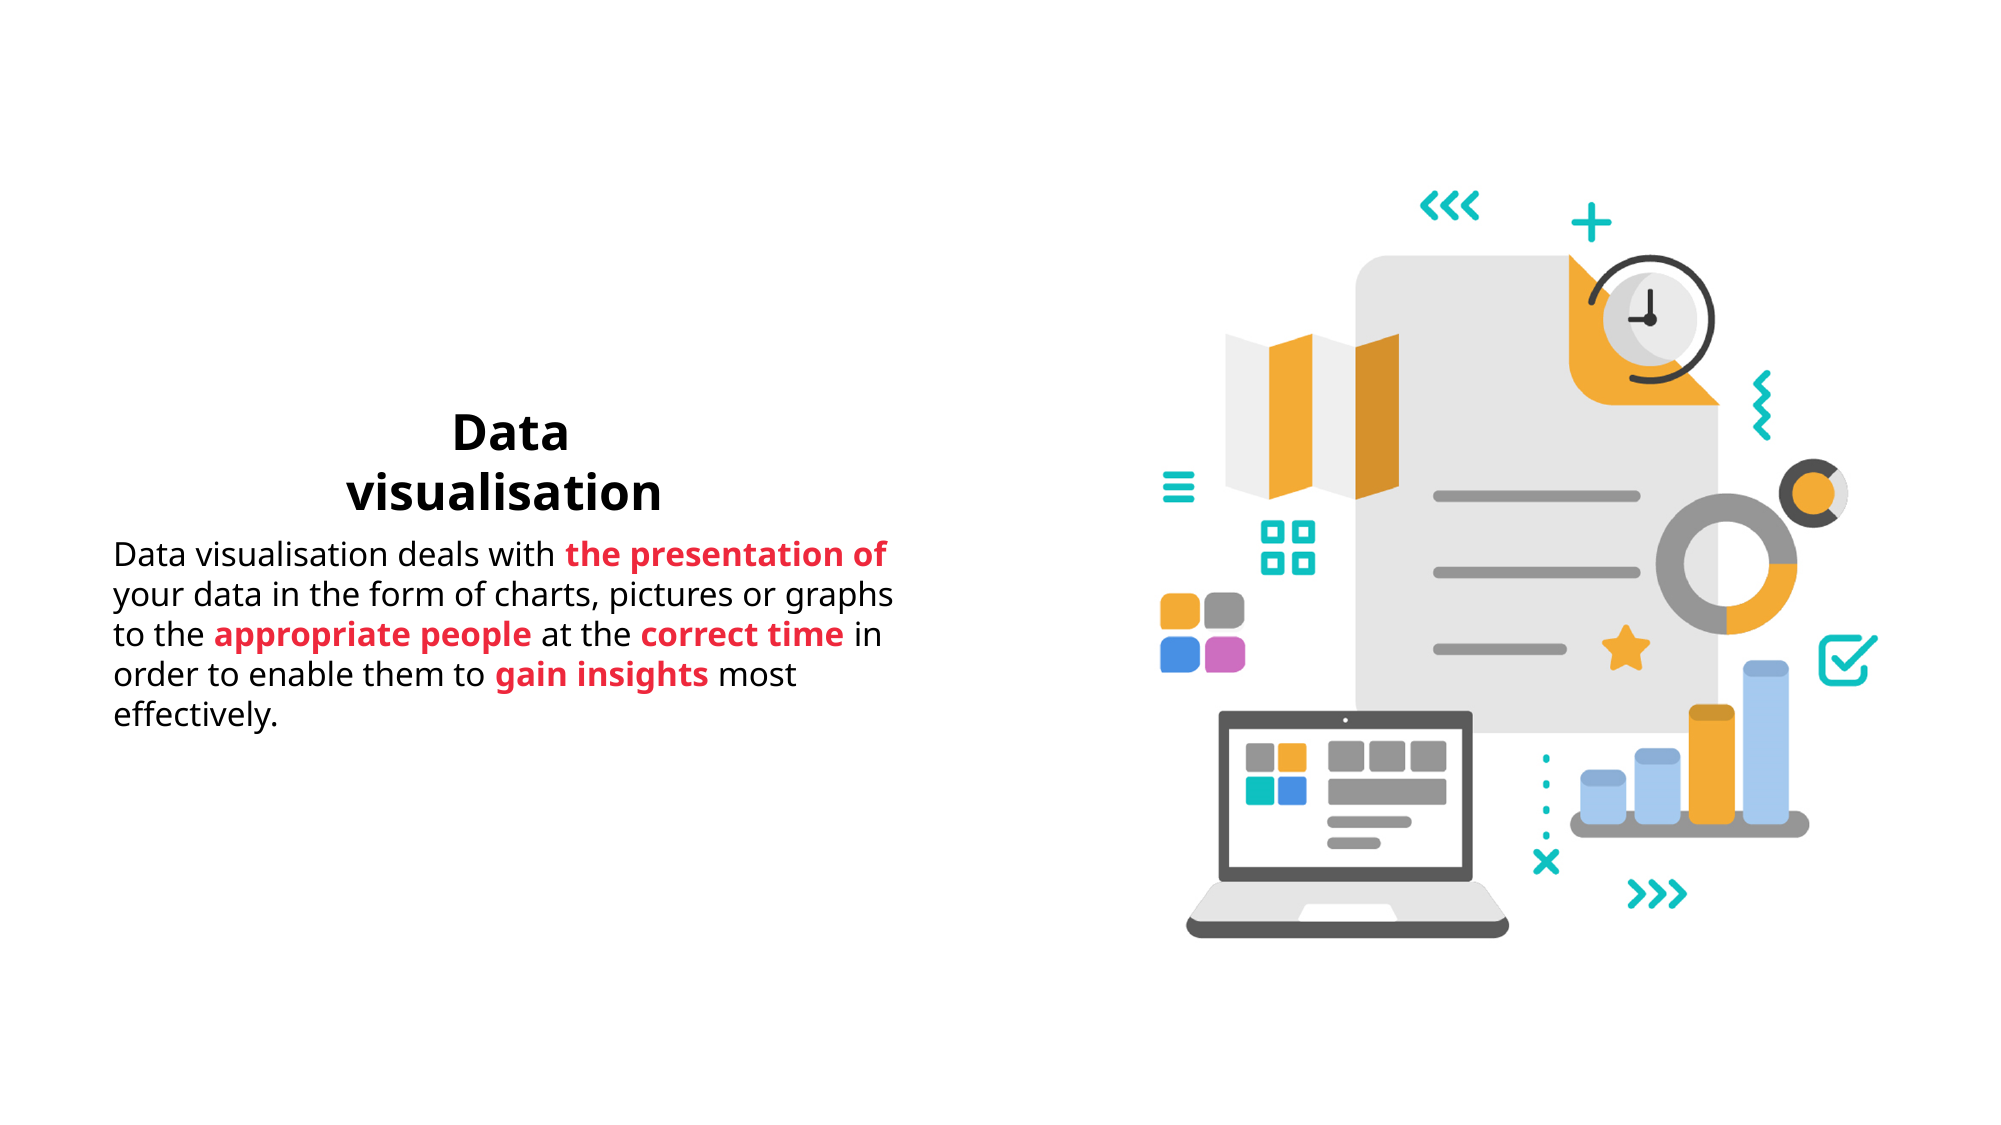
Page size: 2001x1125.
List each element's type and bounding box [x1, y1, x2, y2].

text_box [97, 178, 1902, 947]
